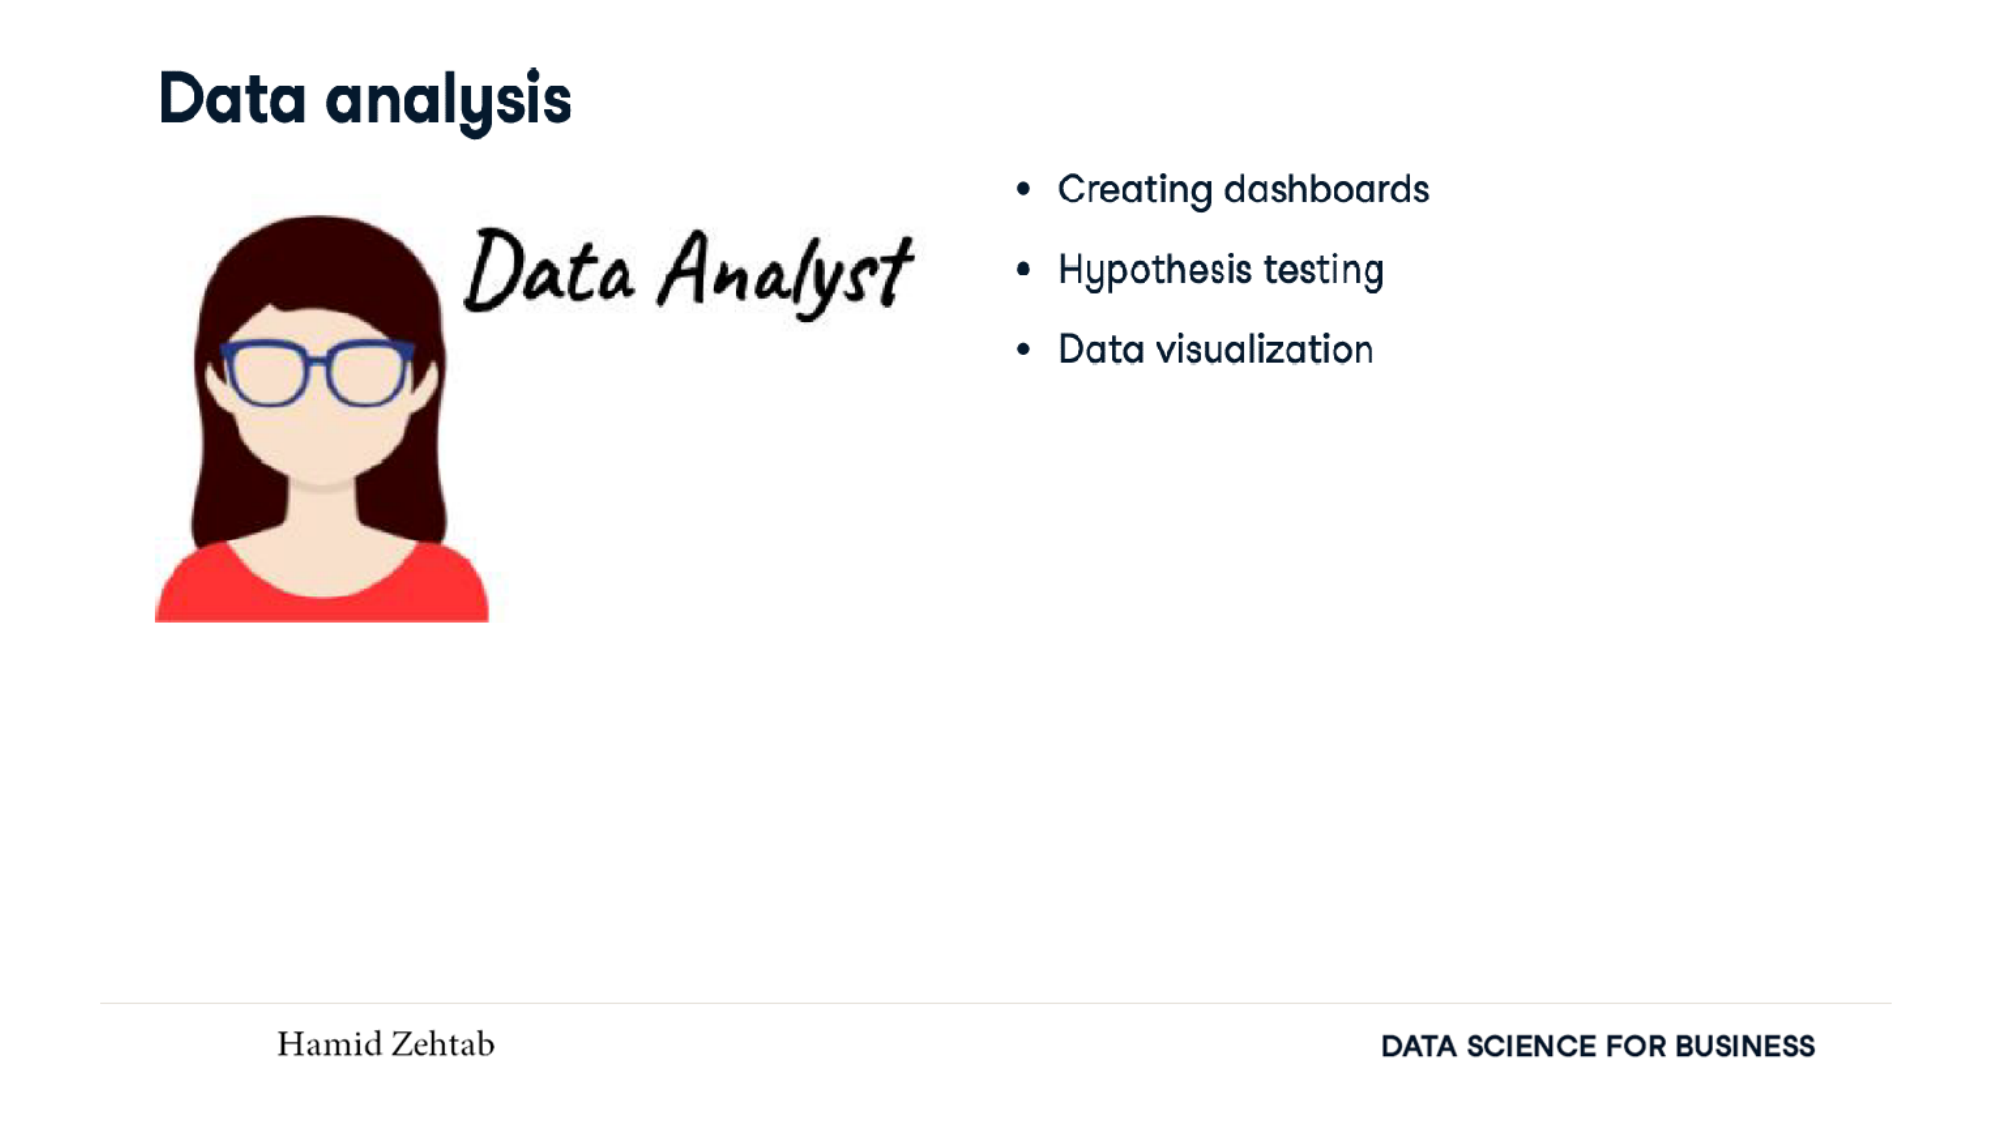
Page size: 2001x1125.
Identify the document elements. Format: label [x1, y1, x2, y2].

picture [99, 18, 1901, 1089]
